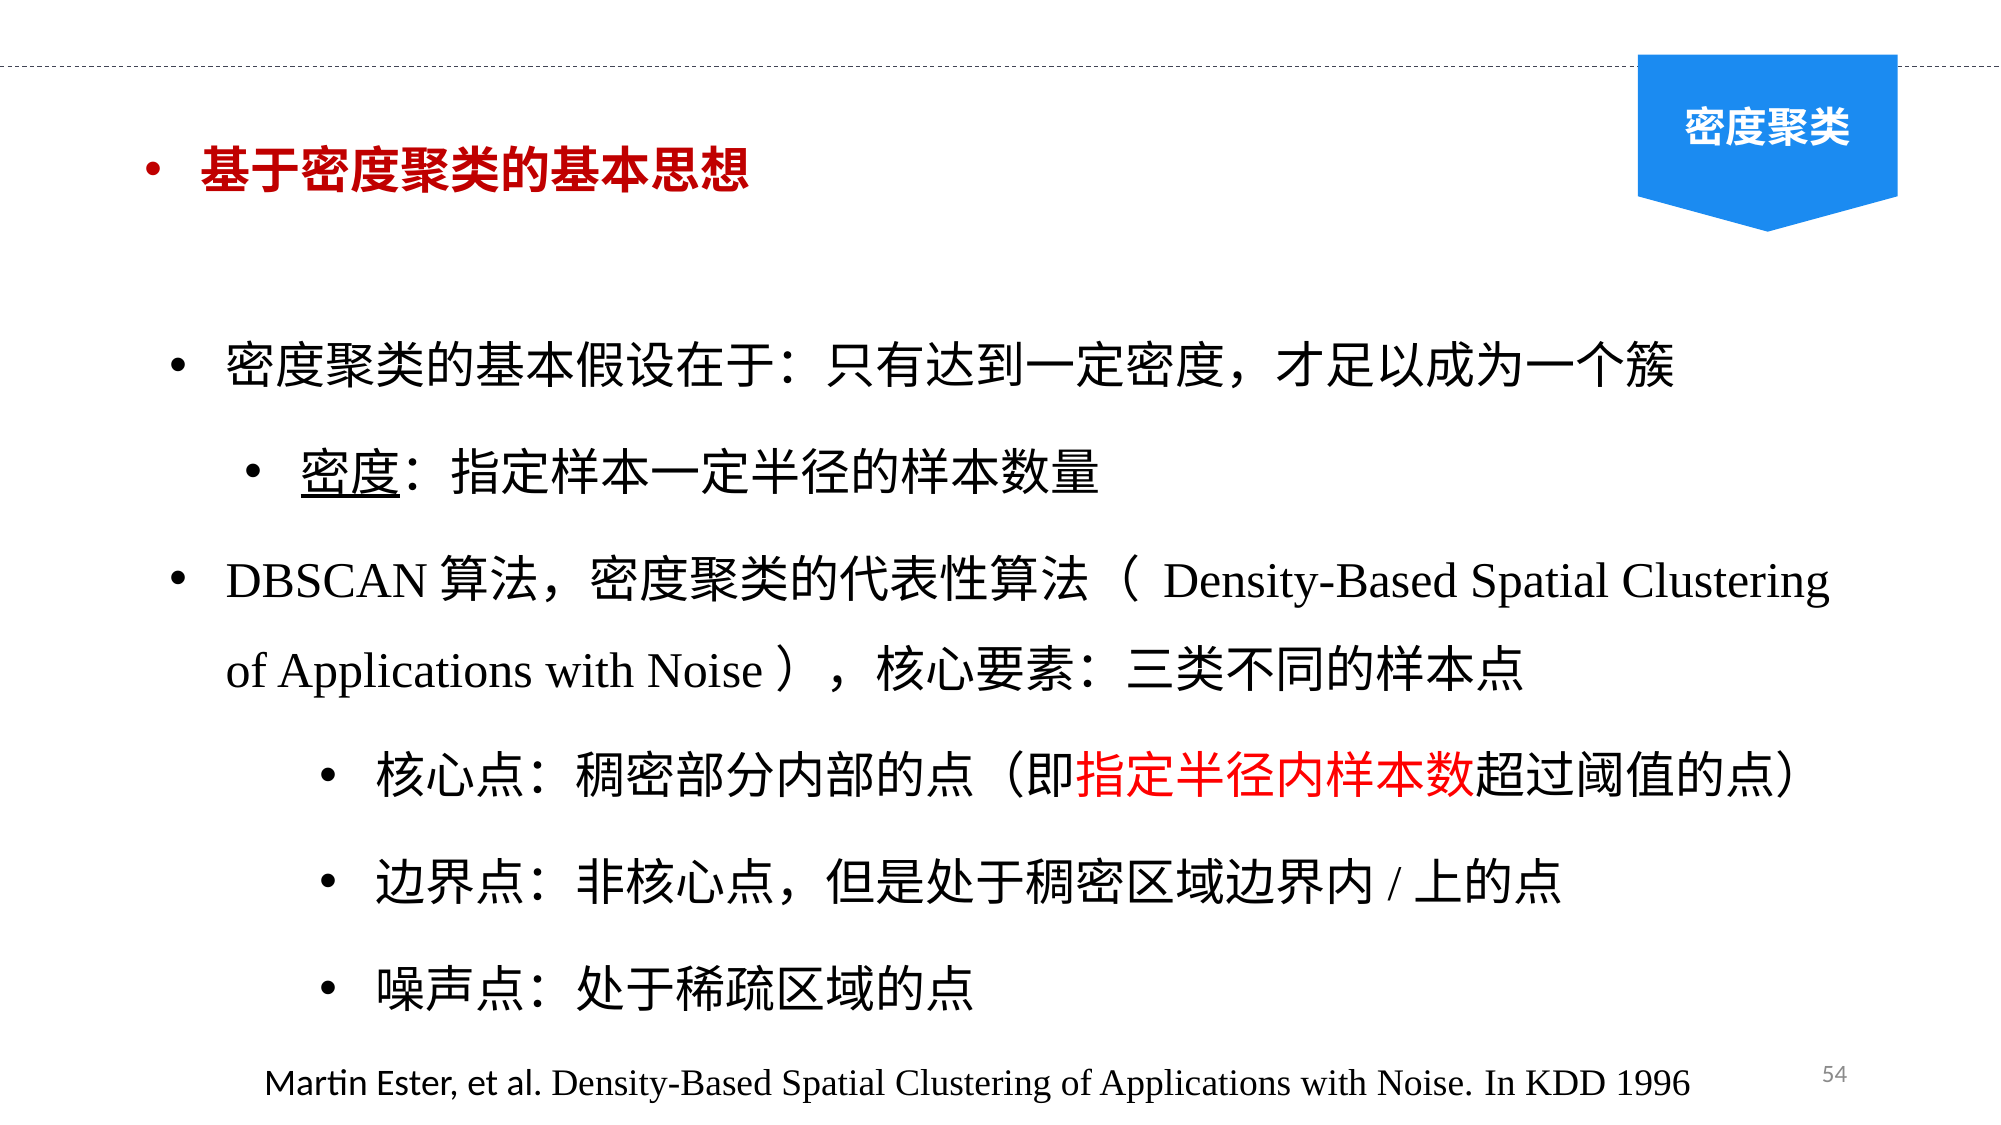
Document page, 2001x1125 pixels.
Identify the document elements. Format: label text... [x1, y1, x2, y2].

text_box Martin Ester, et al. Density-Based Spatial Clustering of Applications with Noise. In KDD 1996 [249, 1050, 1768, 1111]
text_box 密度聚类 [1669, 93, 1867, 124]
text_box [1669, 206, 1866, 233]
text_box [1636, 53, 1899, 66]
text_box [1636, 67, 1899, 124]
slide_number 54 [1412, 1042, 1863, 1103]
text_box 基于密度聚类的基本思想 [54, 124, 1946, 206]
text_box 密度聚类的基本假设在于：只有达到一定密度，才足以成为一个簇 密度：指定样本一定半径的样本数量 DBSCAN算法，密度聚类的代表性算法（ Density-Based Spatial Clustering of Applications with Noise），核心要素：三类不同的样本点 核心点：稠密部分内部的点（即指定半径内样本数超过阈值的点） 边界点：非核心点，但是处于稠密区域边界内/上的点 噪声点：处于稀疏区域的点 [79, 296, 1893, 1025]
